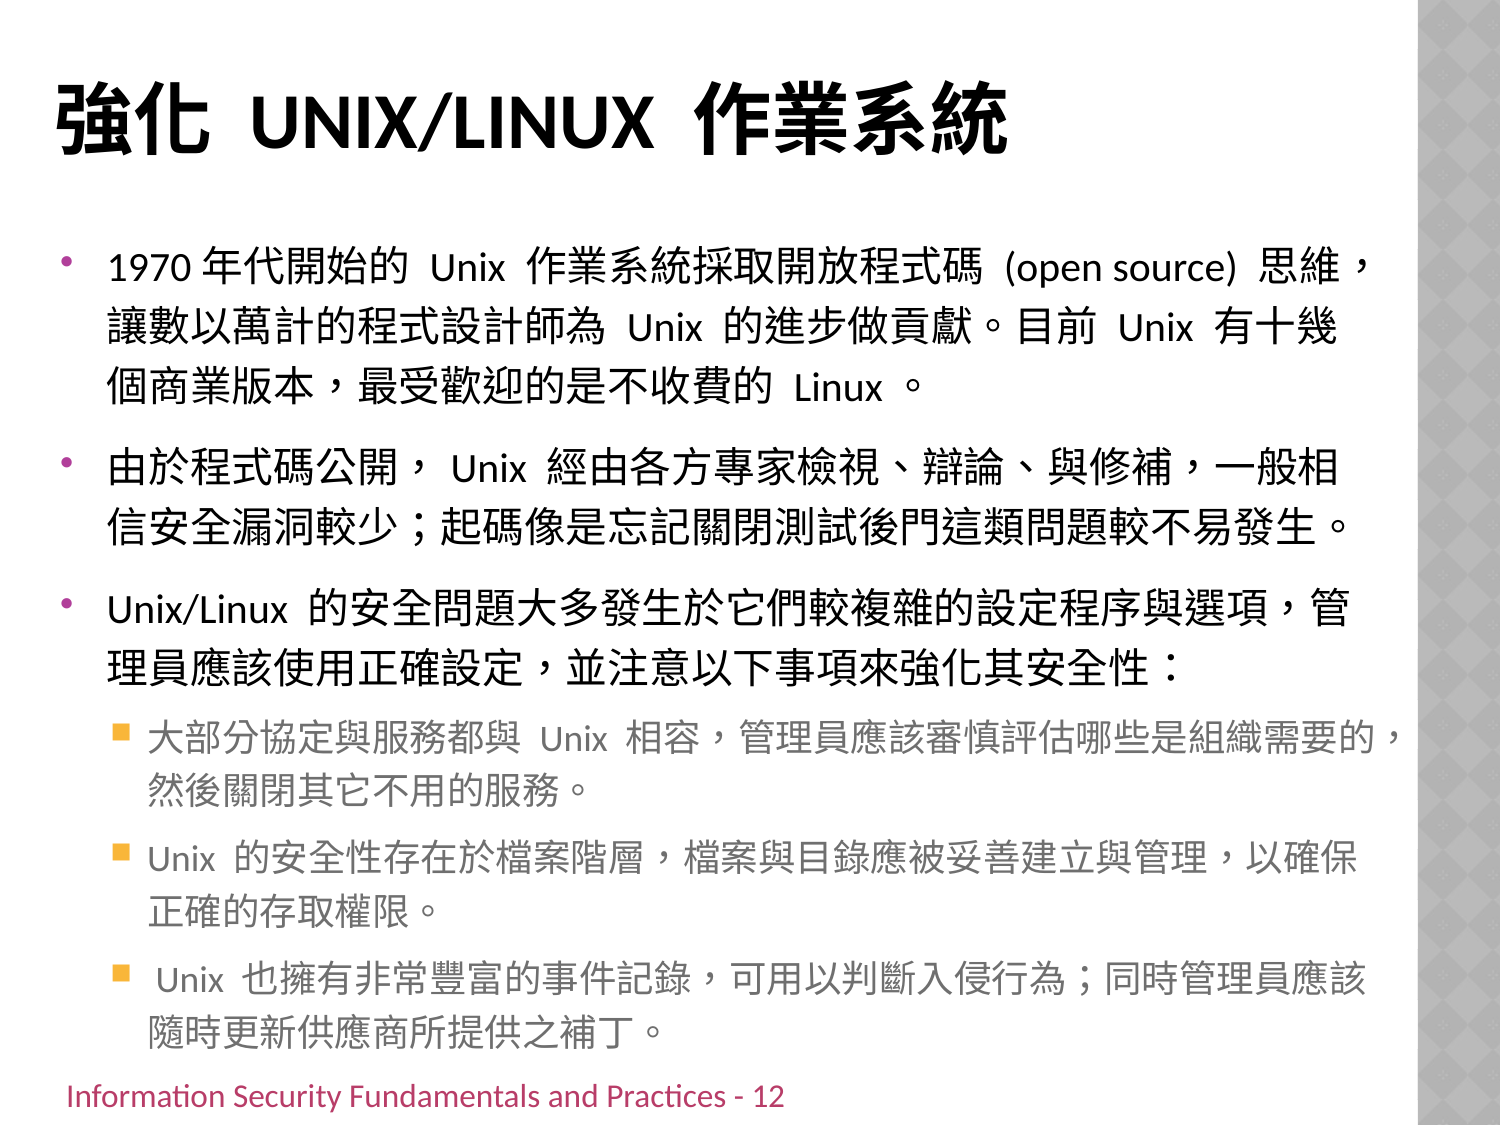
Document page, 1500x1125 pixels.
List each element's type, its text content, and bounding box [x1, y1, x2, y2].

list 1970年代開始的 Unix 作業系統採取開放程式碼 (open source) 思維，讓數以萬計的程式設計師為 Unix 的進步做貢獻。目前 Unix 有十幾個商業版本，最受歡迎的是不收費的 Linux。 由於程式碼公開，Unix 經由各方專家檢視、辯論、與修補，一般相信安全漏洞較少；起碼像是忘記關閉測試後門這類問題較不易發生。 Unix/Linux 的安全問題大多發生於它們較複雜的設定程序與選項，管理員應該使用正確設定，並注意以下事項來強化其安全性： 大部分協定與服務都與 Unix 相容，管理員應該審慎評估哪些是組織需要的，然後關閉其它不用的服務。 Unix 的安全性存在於檔案階層，檔案與目錄應被妥善建立與管理，以確保正確的存取權限。 Unix 也擁有非常豐富的事件記錄，可用以判斷入侵行為；同時管理員應該隨時更新供應商所提供之補丁。 [46, 222, 1395, 1125]
title 強化 Unix/Linux 作業系統 [46, 52, 1395, 164]
